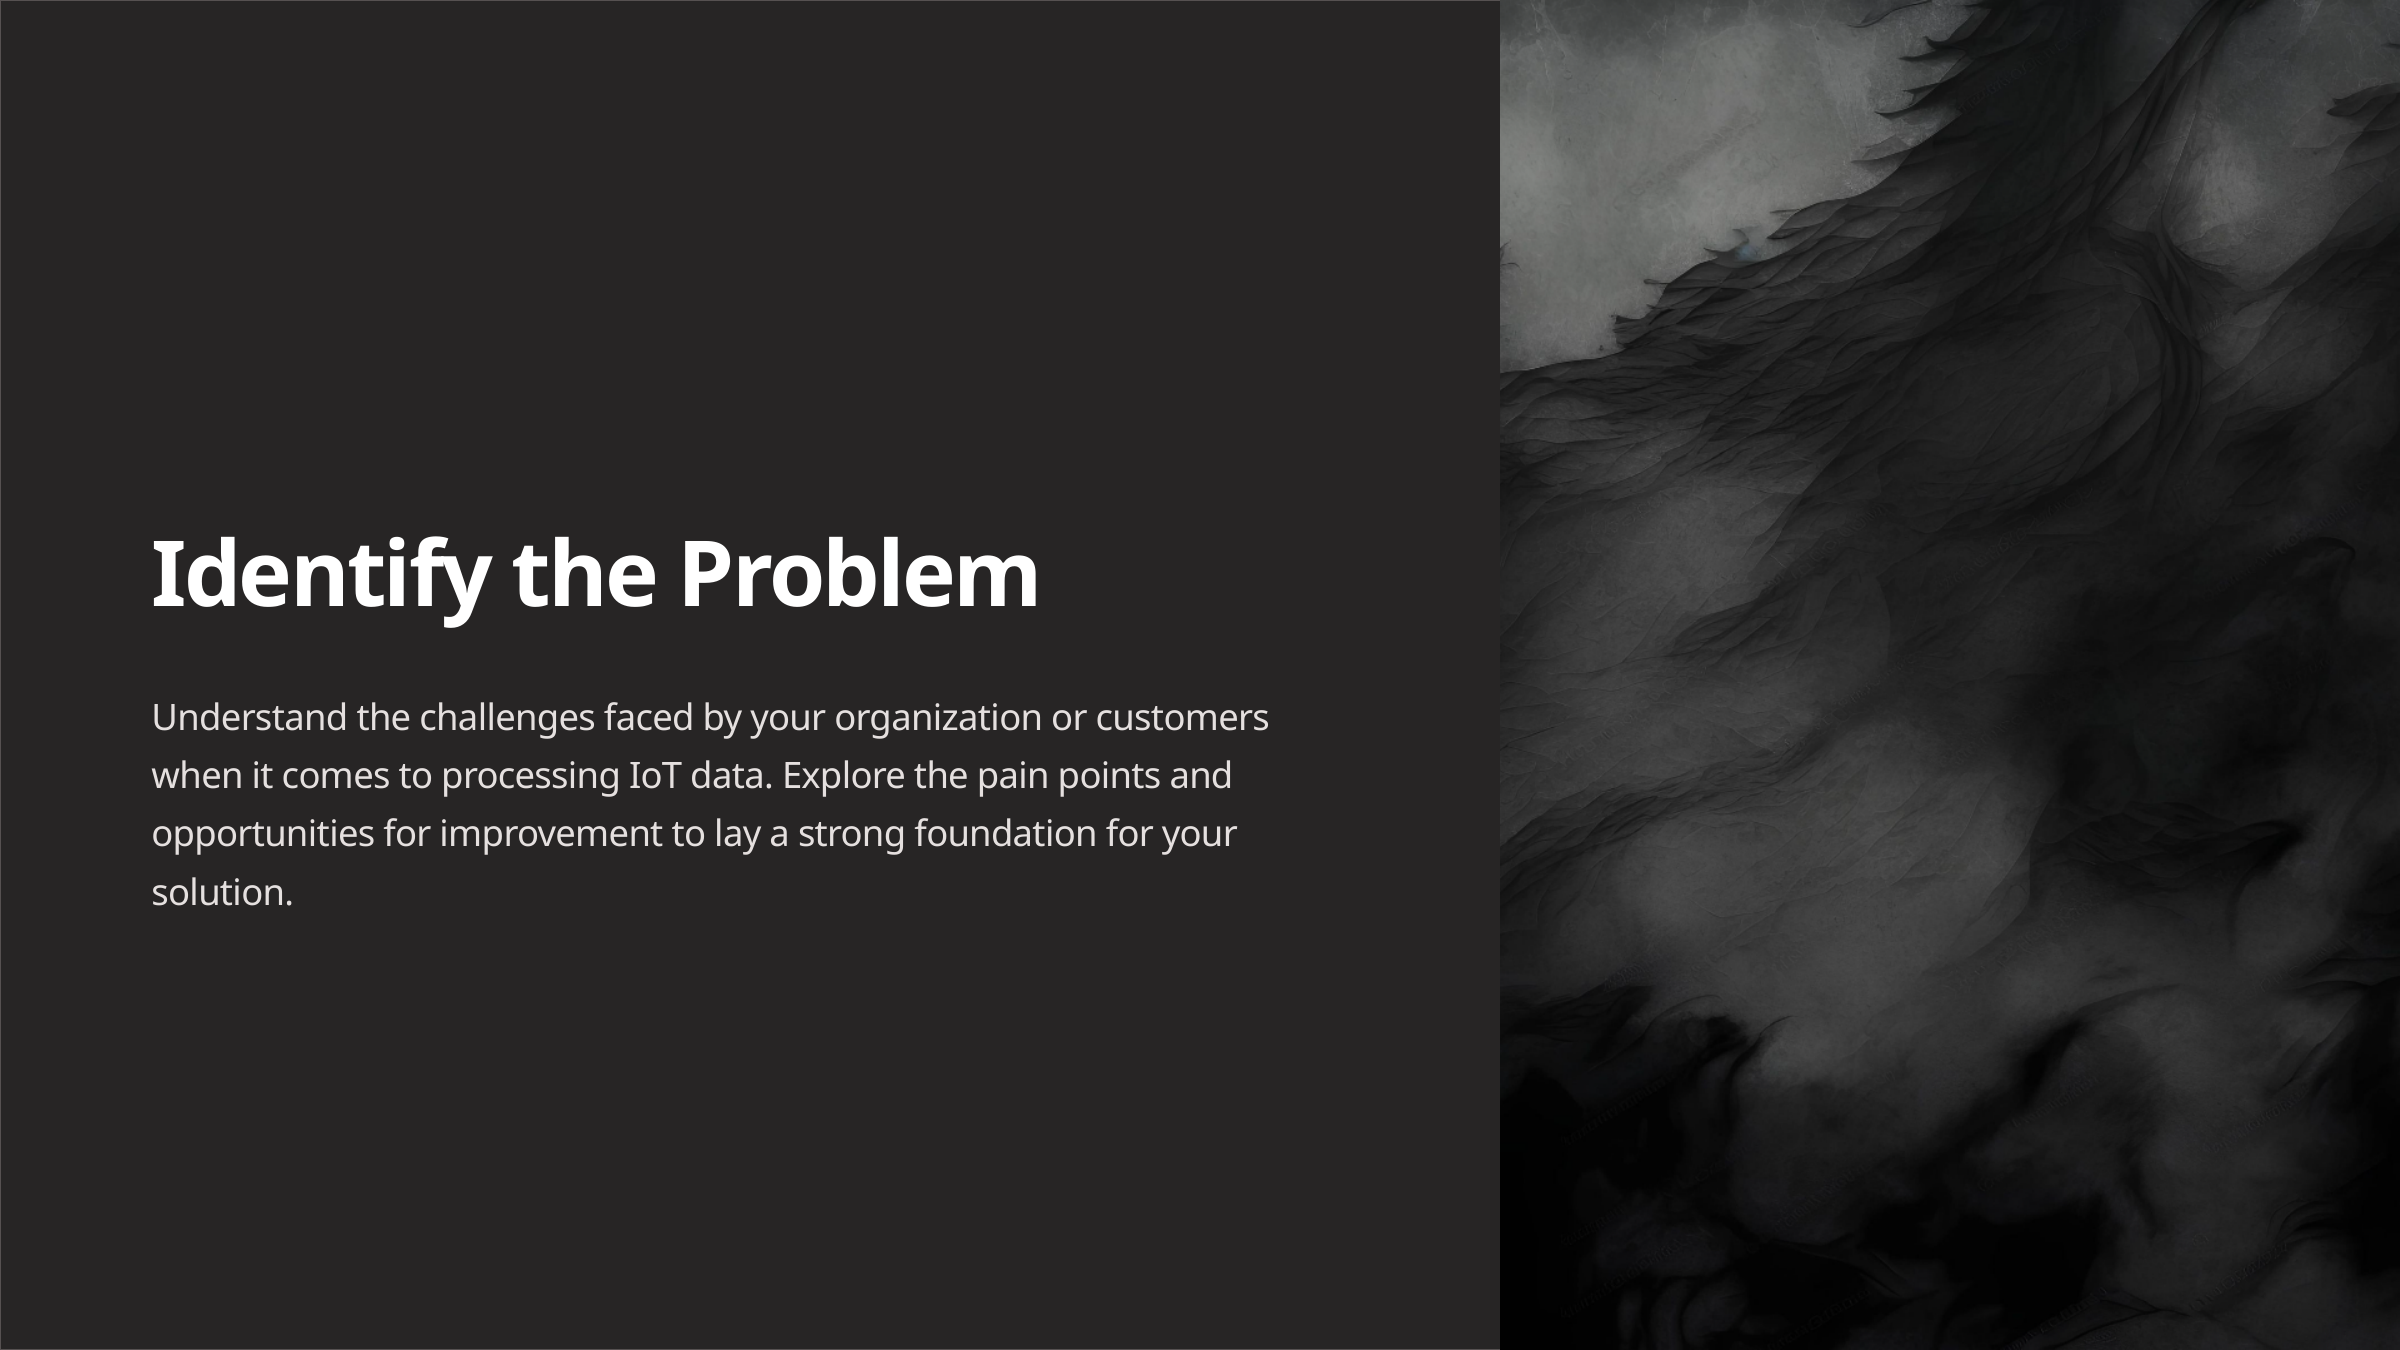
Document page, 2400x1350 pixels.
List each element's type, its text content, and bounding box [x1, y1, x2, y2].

picture [1499, 0, 2400, 1350]
text_box Identify the Problem [136, 503, 989, 618]
text_box Understand the challenges faced by your organization or customers when it comes to processing IoT data. Explore the pain points and opportunities for improvement to lay a strong foundation for your solution. [136, 671, 1364, 847]
text_box [0, 0, 1499, 1350]
